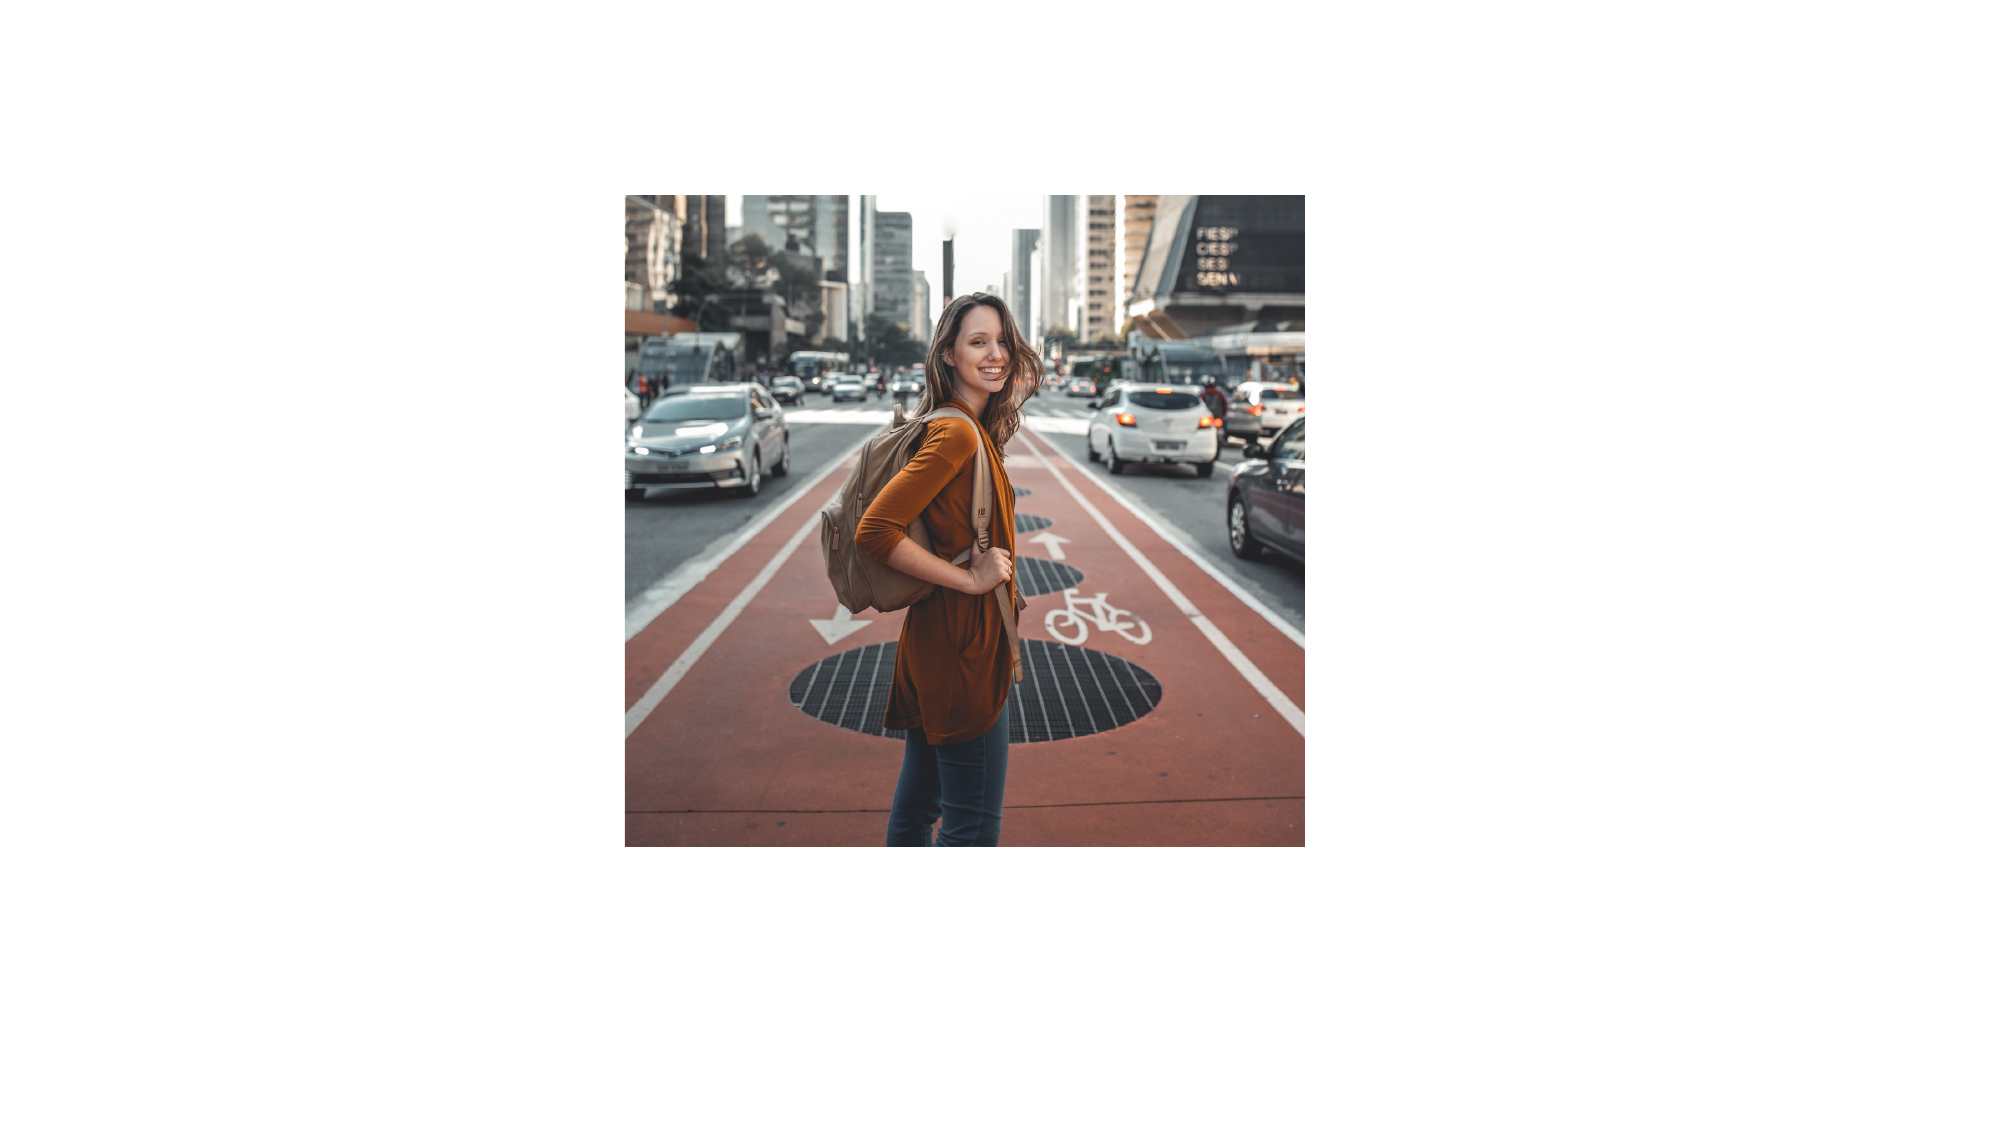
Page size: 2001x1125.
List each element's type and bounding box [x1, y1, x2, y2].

picture [624, 194, 1305, 847]
